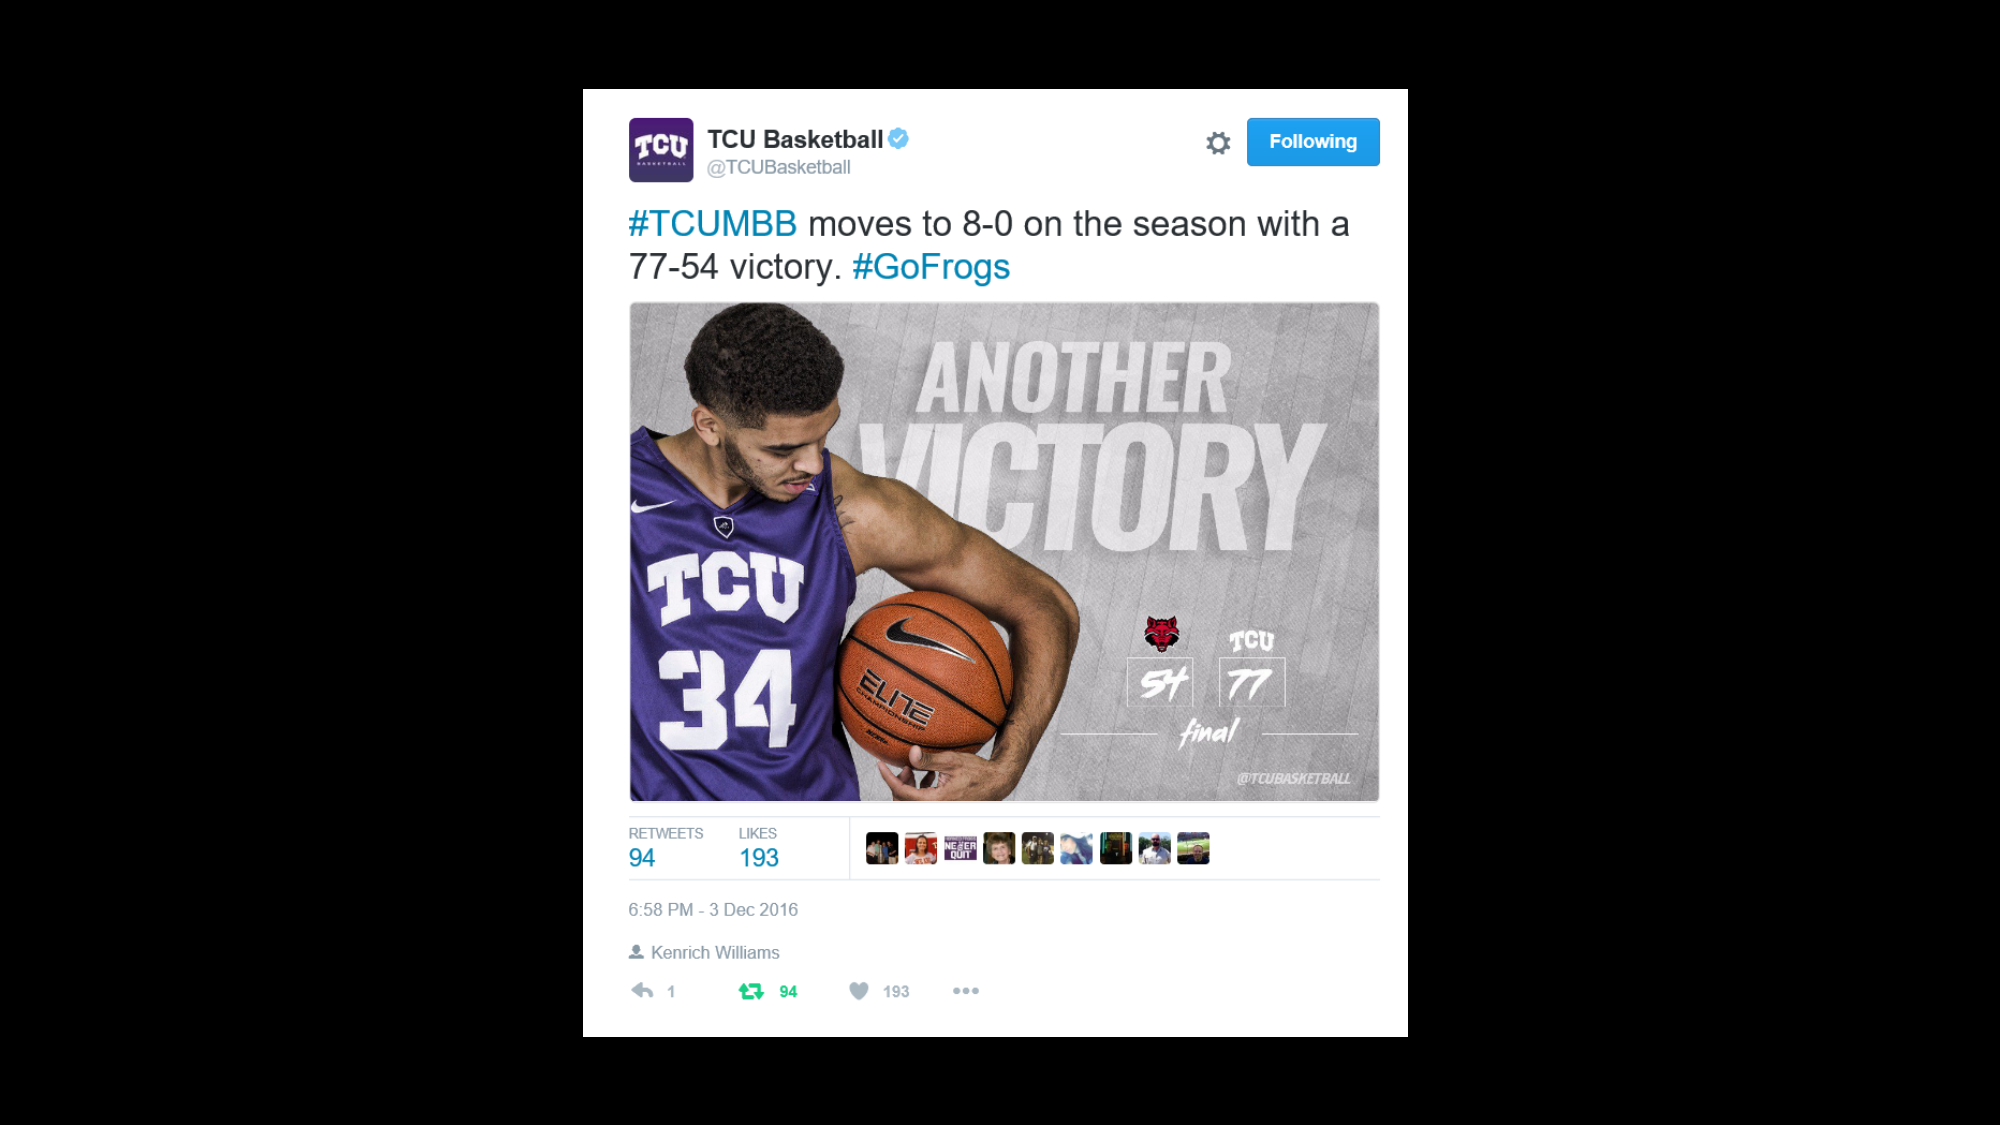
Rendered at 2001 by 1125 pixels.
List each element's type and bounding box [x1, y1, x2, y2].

picture [583, 89, 1408, 1037]
